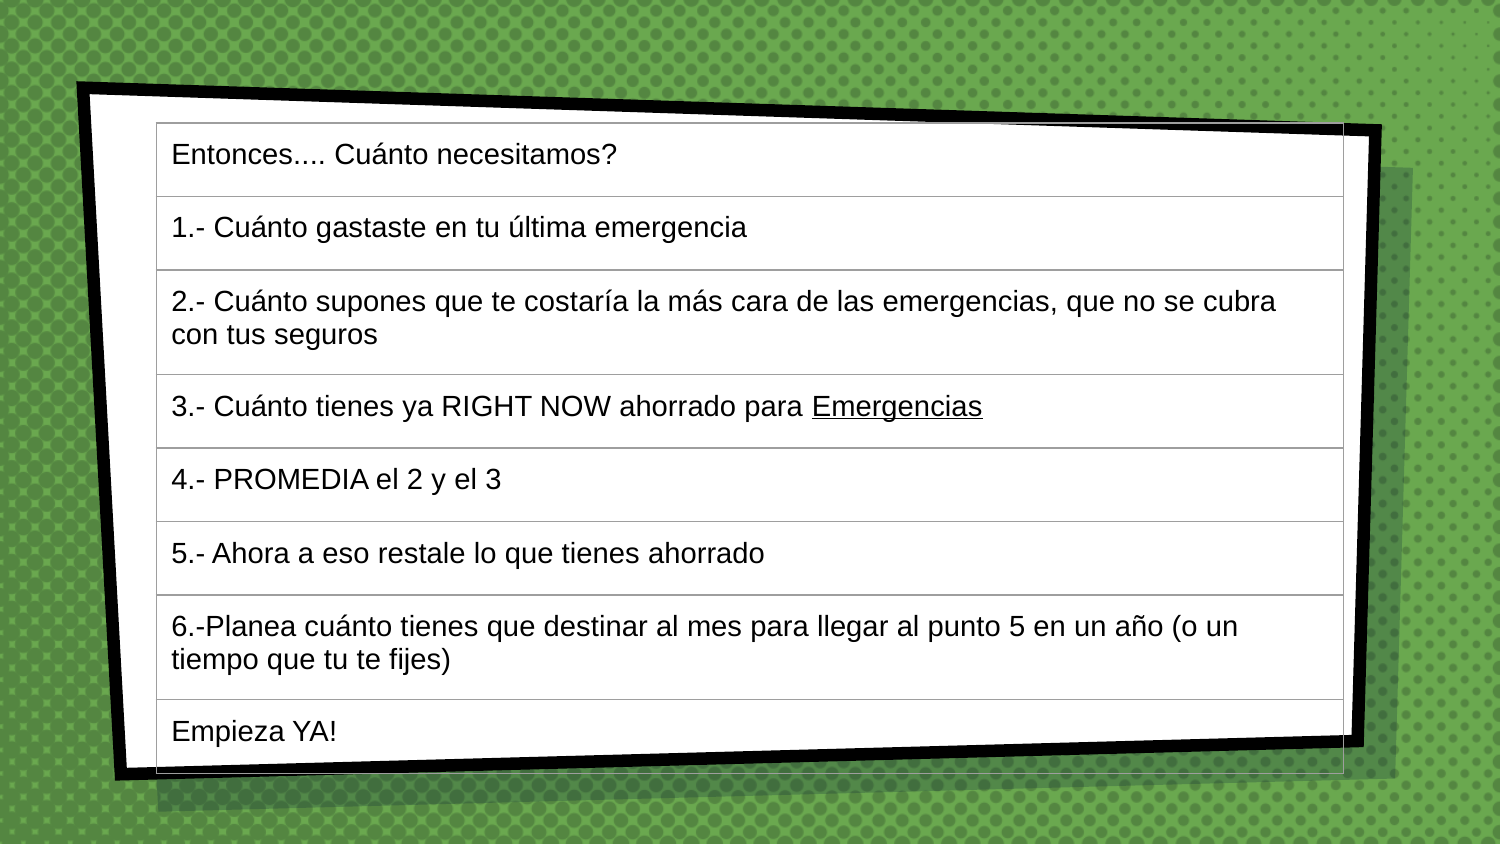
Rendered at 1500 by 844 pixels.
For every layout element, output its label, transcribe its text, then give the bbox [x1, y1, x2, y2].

table_header Entonces.... Cuánto necesitamos? [157, 124, 1343, 196]
table_cell 3.- Cuánto tienes ya RIGHT NOW ahorrado para Emergencias [157, 375, 1343, 447]
table_cell 2.- Cuánto supones que te costaría la más cara de las emergencias, que no se cubra con tus seguros [157, 271, 1343, 374]
table_cell Empieza YA! [157, 700, 1343, 773]
table_cell 5.- Ahora a eso restale lo que tienes ahorrado [157, 522, 1343, 594]
table_cell 1.- Cuánto gastaste en tu última emergencia [157, 197, 1343, 269]
table_cell 6.-Planea cuánto tienes que destinar al mes para llegar al punto 5 en un año (o un tiempo que tu te fijes) [157, 596, 1343, 699]
table_cell 4.- PROMEDIA el 2 y el 3 [157, 449, 1343, 521]
